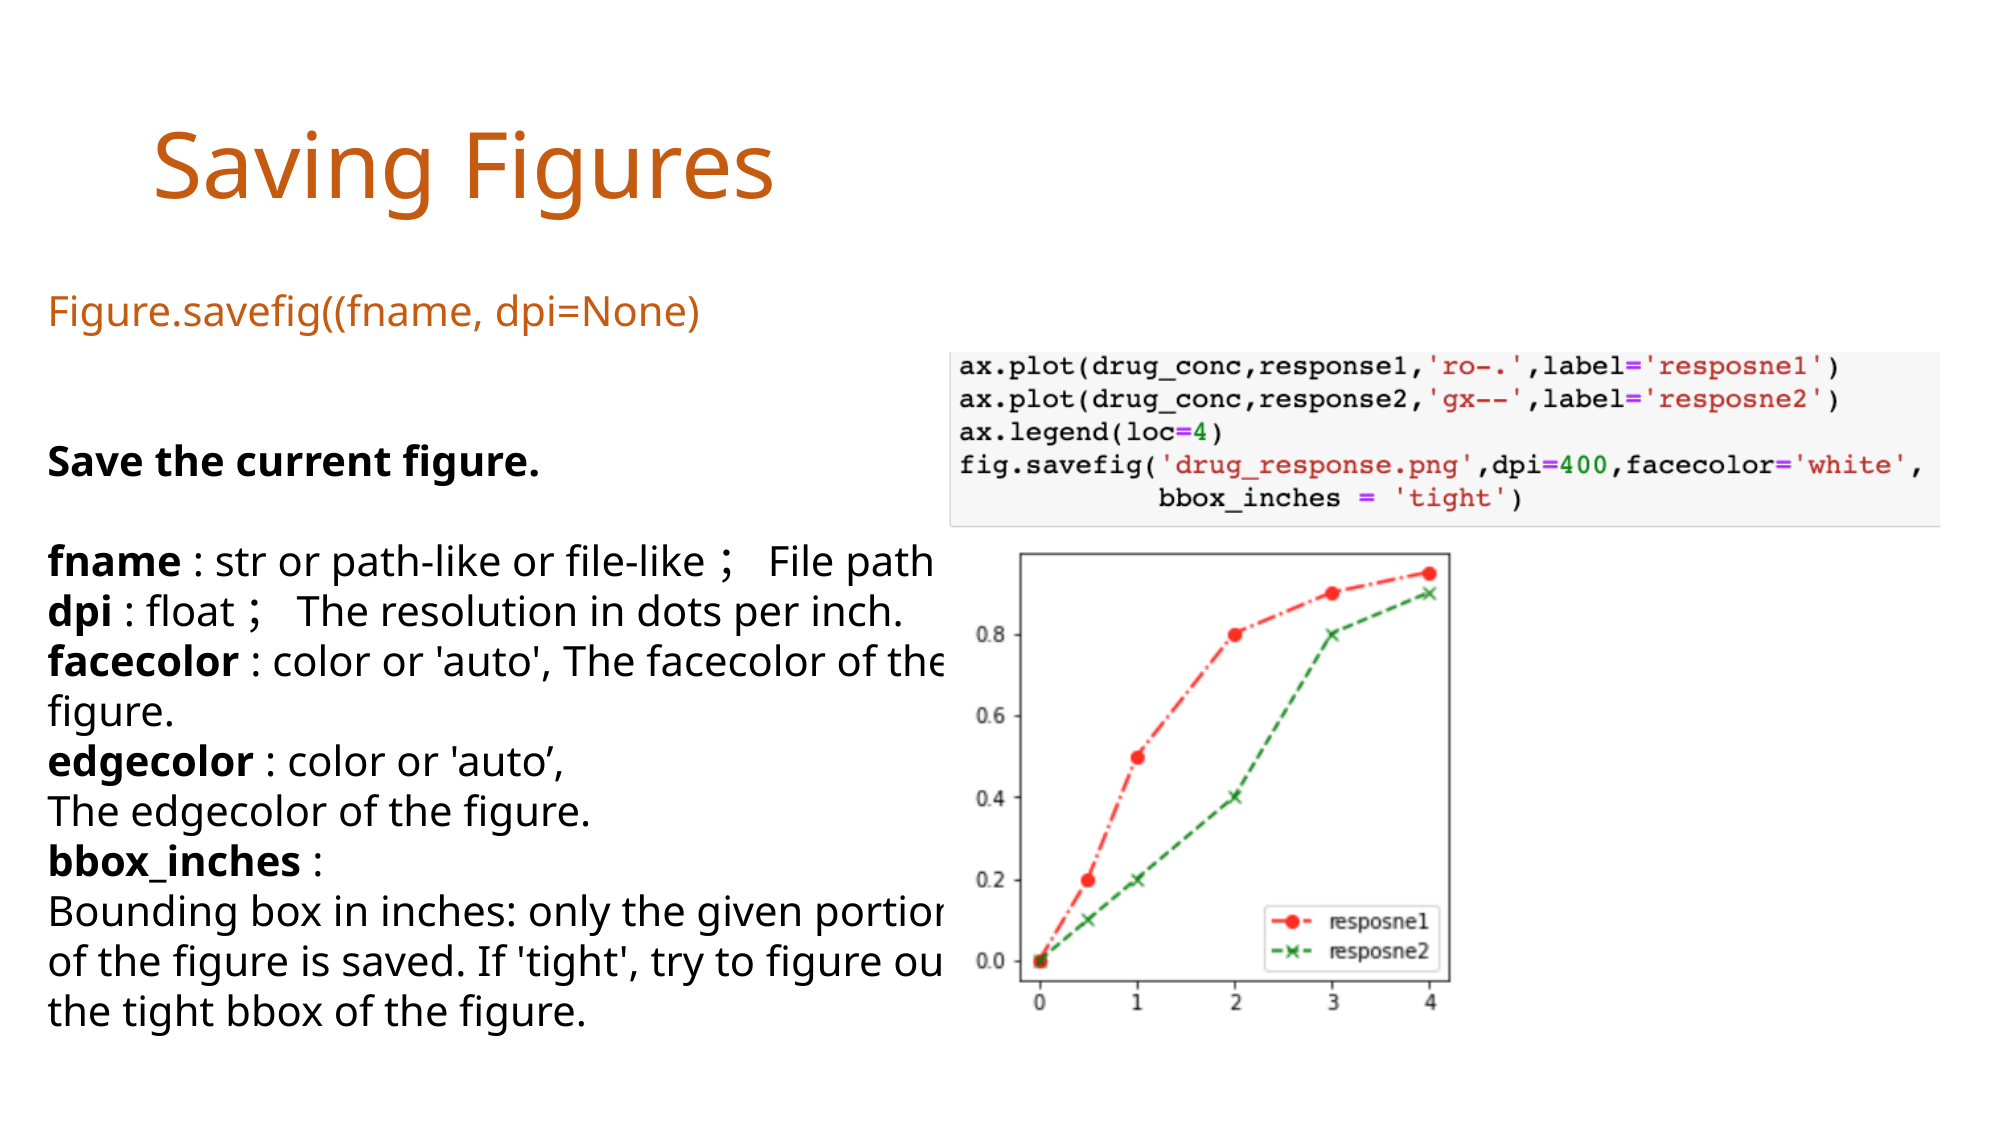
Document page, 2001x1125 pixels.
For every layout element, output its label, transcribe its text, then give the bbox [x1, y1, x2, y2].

text_box Figure.savefig((fname, dpi=None) Save the current figure. fname : str or path-like or file-like；File path dpi : float；The resolution in dots per inch. facecolor : color or 'auto', The facecolor of the figure. edgecolor : color or 'auto’, The edgecolor of the figure. bbox_inches : Bounding box in inches: only the given portion of the figure is saved. If 'tight', try to figure out the tight bbox of the figure. [32, 277, 978, 1043]
title Saving Figures [137, 59, 1863, 278]
picture [943, 352, 1941, 1049]
